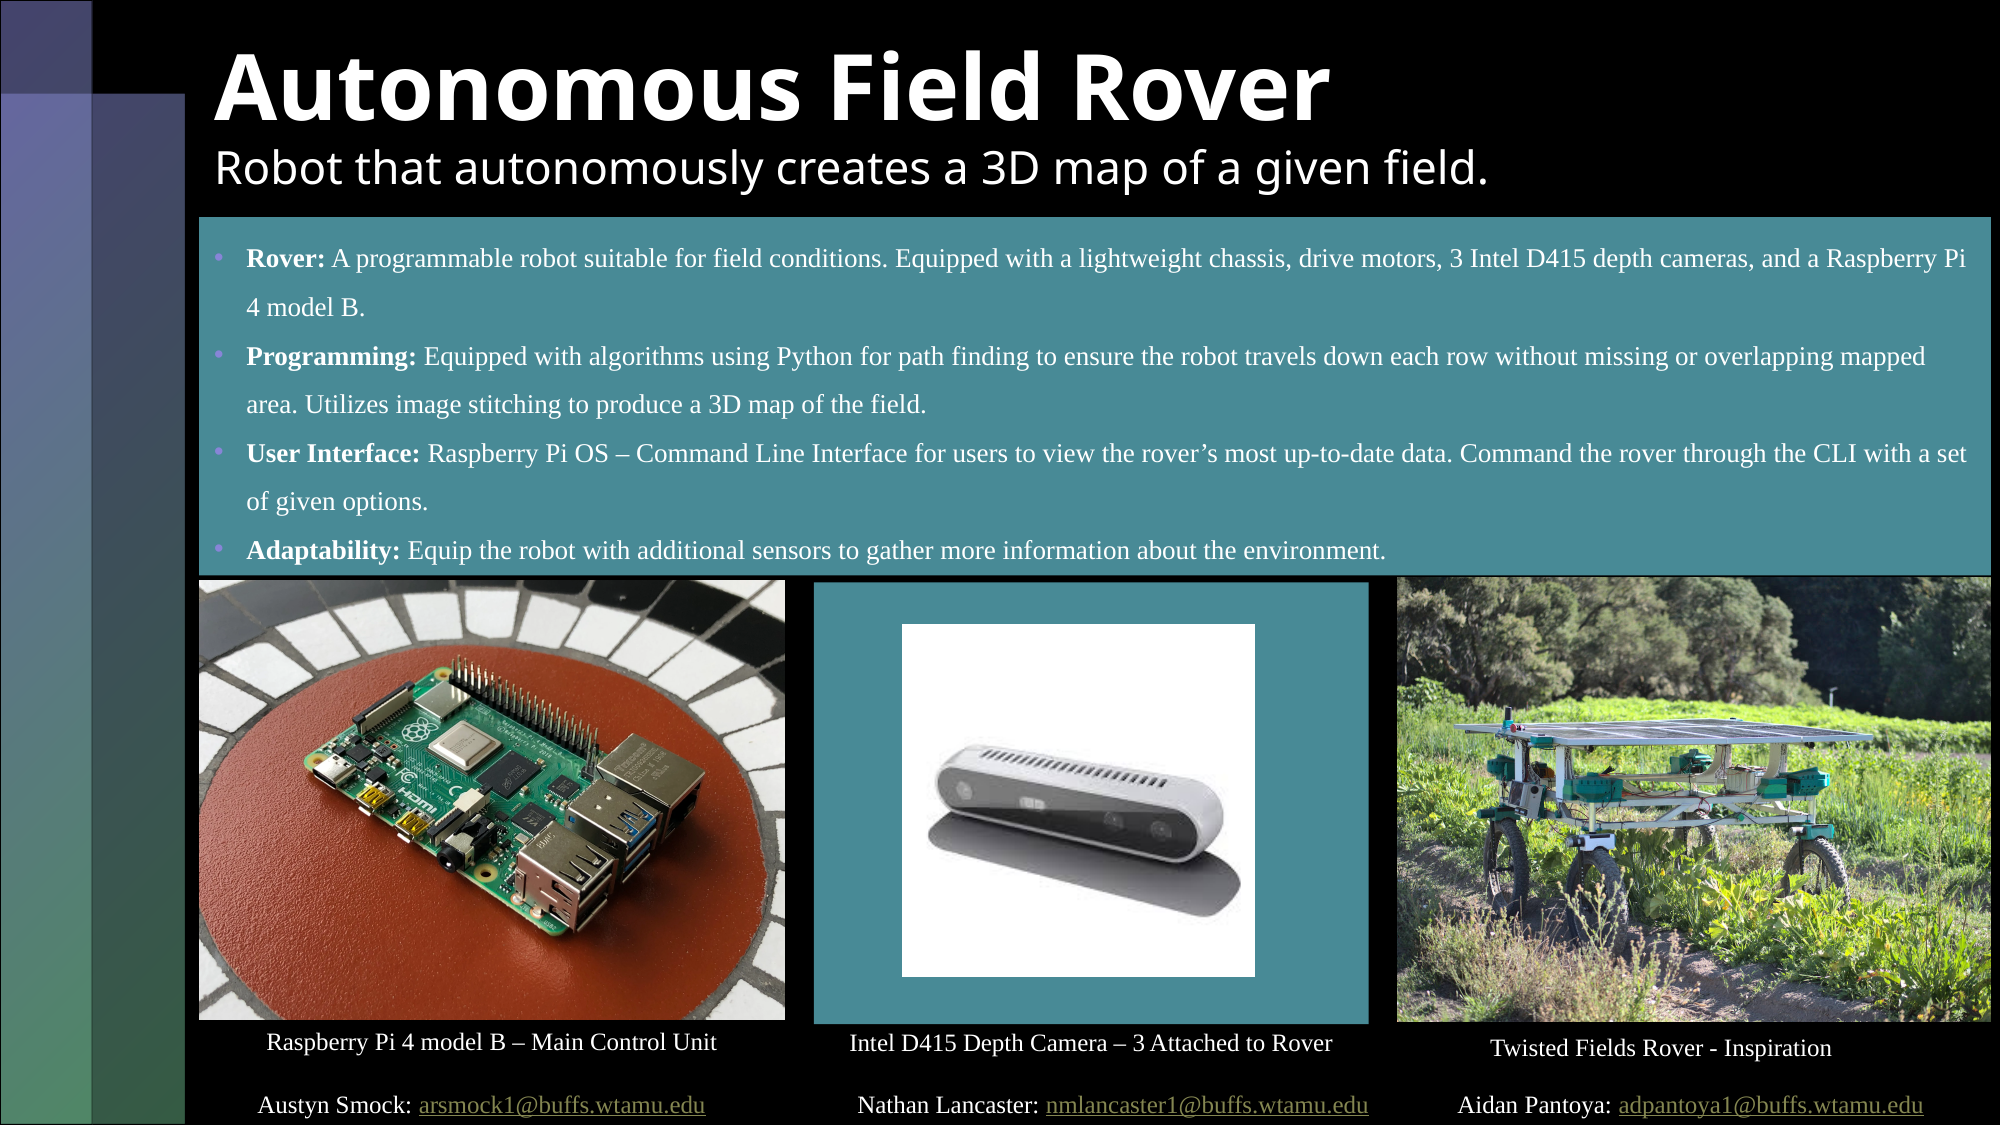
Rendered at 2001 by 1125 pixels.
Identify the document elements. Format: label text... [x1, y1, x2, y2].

title Autonomous Field Rover Robot that autonomously creates a 3D map of a given field. [199, 21, 1958, 213]
list Rover: A programmable robot suitable for field conditions. Equipped with a lightweight chassis, drive motors, 3 Intel D415 depth cameras, and a Raspberry Pi 4 model B. Programming: Equipped with algorithms using Python for path finding to ensure the robot travels down each row without missing or overlapping mapped area. Utilizes image stitching to produce a 3D map of the field. User Interface: Raspberry Pi OS – Command Line Interface for users to view the rover’s most up-to-date data. Command the rover through the CLI with a set of given options. Adaptability: Equip the robot with additional sensors to gather more information about the environment. [199, 217, 1991, 576]
picture [199, 580, 785, 1020]
text_box Austyn Smock: arsmock1@buffs.wtamu.edu Nathan Lancaster: nmlancaster1@buffs.wtamu.edu Aidan Pantoya: adpantoya1@buffs.wtamu.edu [187, 1081, 2000, 1125]
text_box Raspberry Pi 4 model B – Main Control Unit [250, 1020, 734, 1064]
text_box Intel D415 Depth Camera – 3 Attached to Rover [794, 1018, 1388, 1064]
text_box [813, 582, 1369, 1018]
picture [902, 624, 1255, 977]
picture [1397, 577, 1991, 1022]
text_box Twisted Fields Rover - Inspiration [1469, 1024, 1854, 1069]
